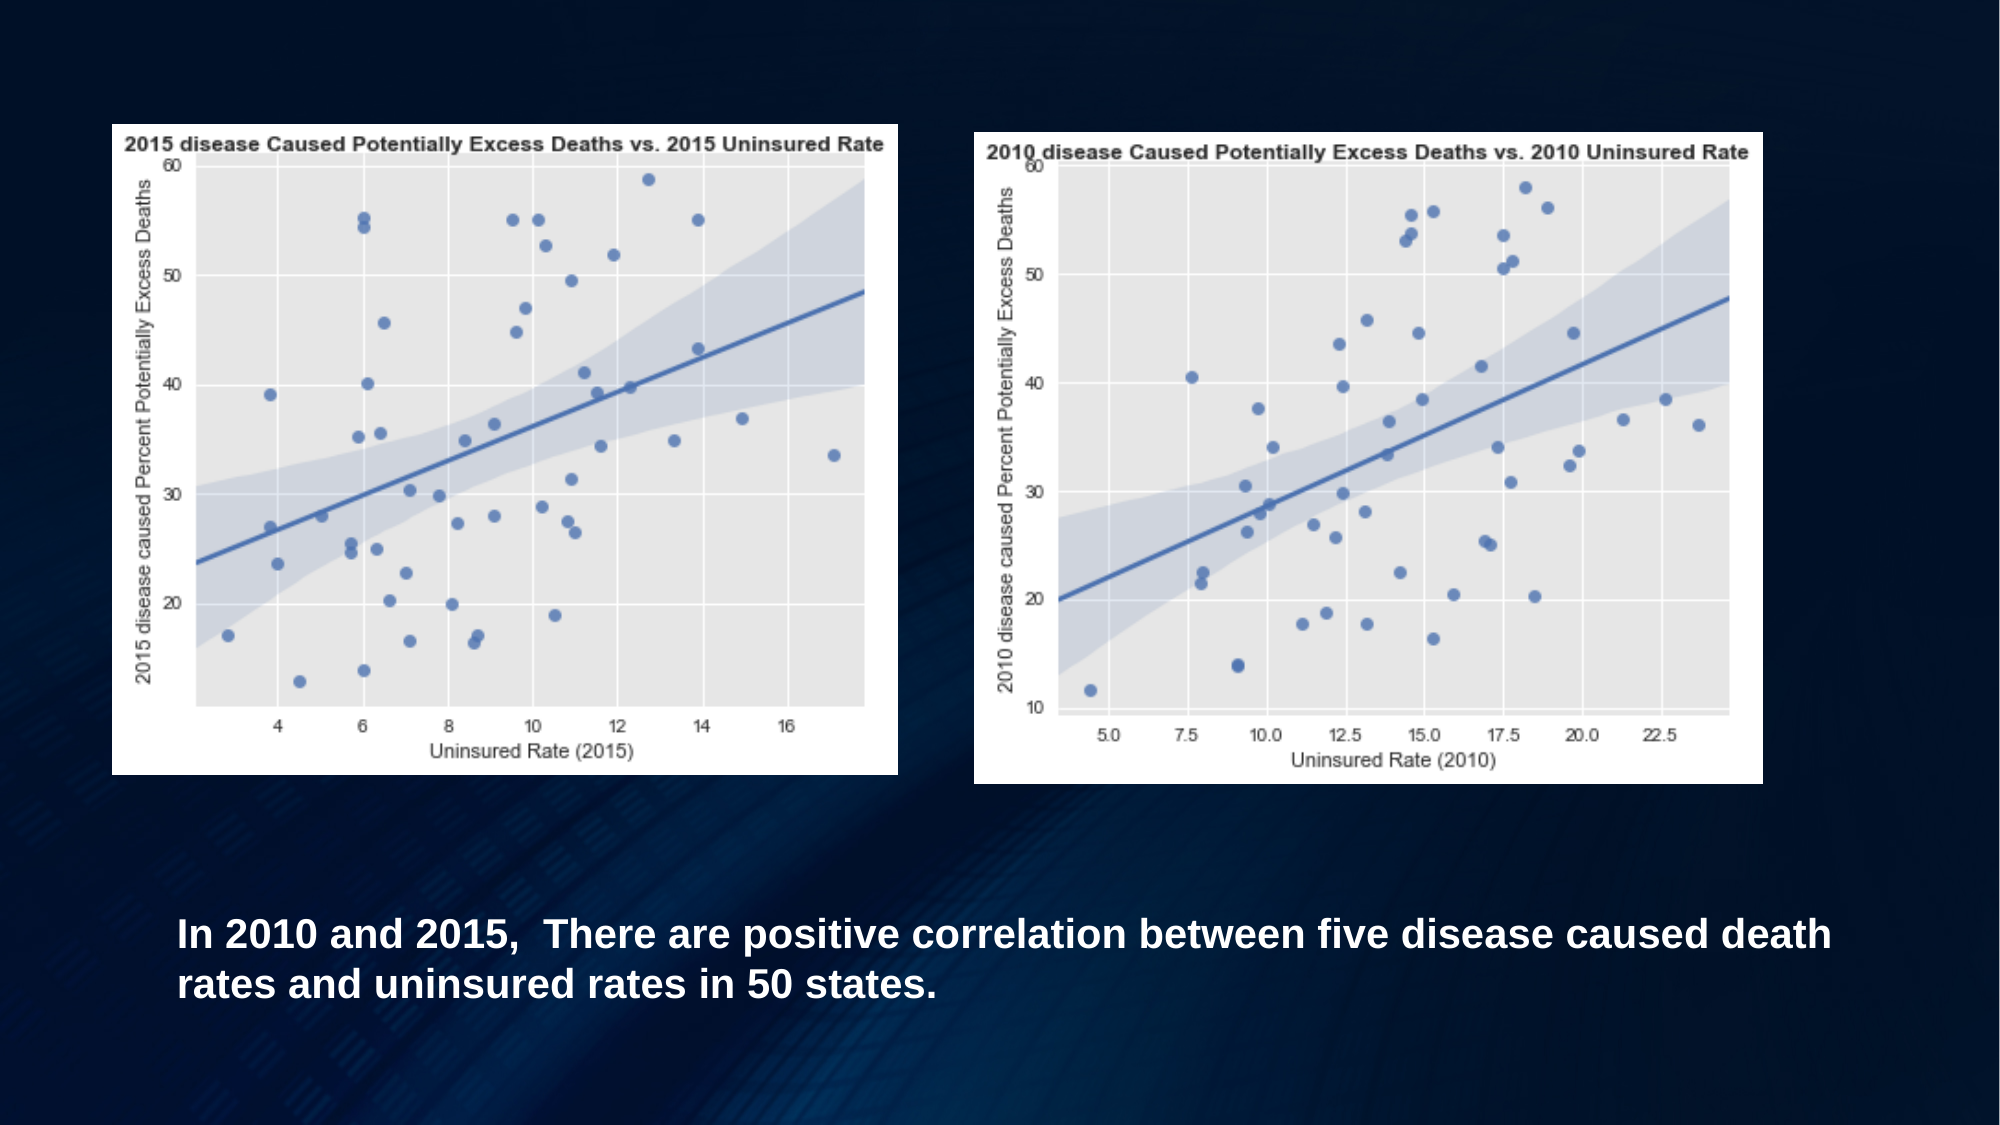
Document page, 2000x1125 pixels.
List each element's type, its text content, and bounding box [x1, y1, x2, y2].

picture [0, 0, 2000, 1125]
text_box In 2010 and 2015, There are positive correlation between five disease caused death rates and uninsured rates in 50 states. [162, 899, 1875, 1015]
